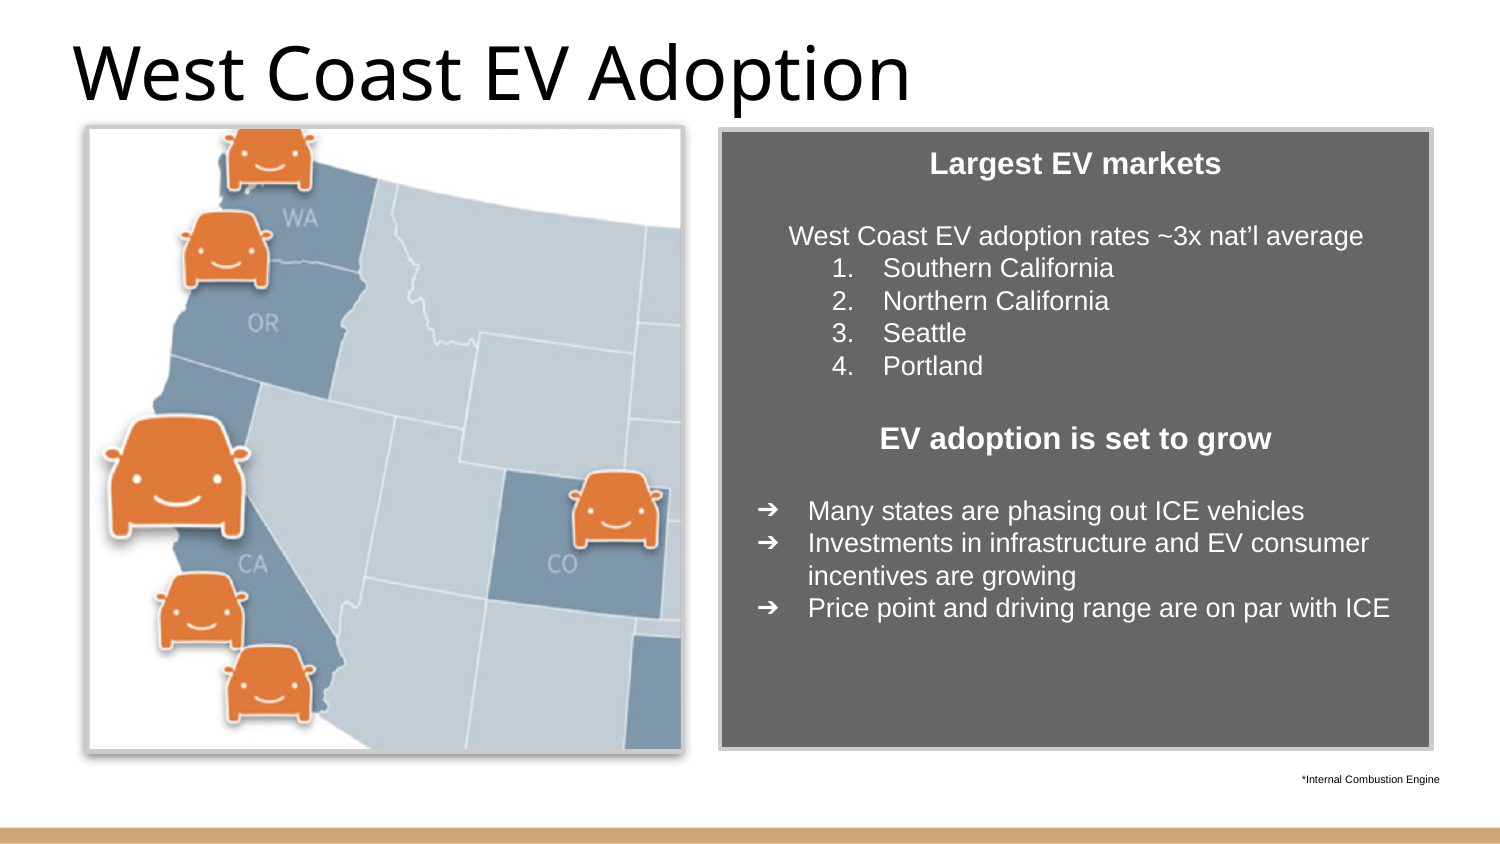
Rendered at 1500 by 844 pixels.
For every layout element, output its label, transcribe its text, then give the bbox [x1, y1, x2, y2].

picture [89, 128, 681, 750]
text_box *Internal Combustion Engine [1298, 769, 1445, 789]
title West Coast EV Adoption [57, 10, 1455, 147]
text_box Largest EV markets West Coast EV adoption rates ~3x nat’l average Southern California Northern California Seattle Portland EV adoption is set to grow Many states are phasing out ICE vehicles Investments in infrastructure and EV consumer incentives are growing Price point and driving range are on par with ICE [729, 140, 1422, 701]
text_box [720, 147, 1432, 749]
